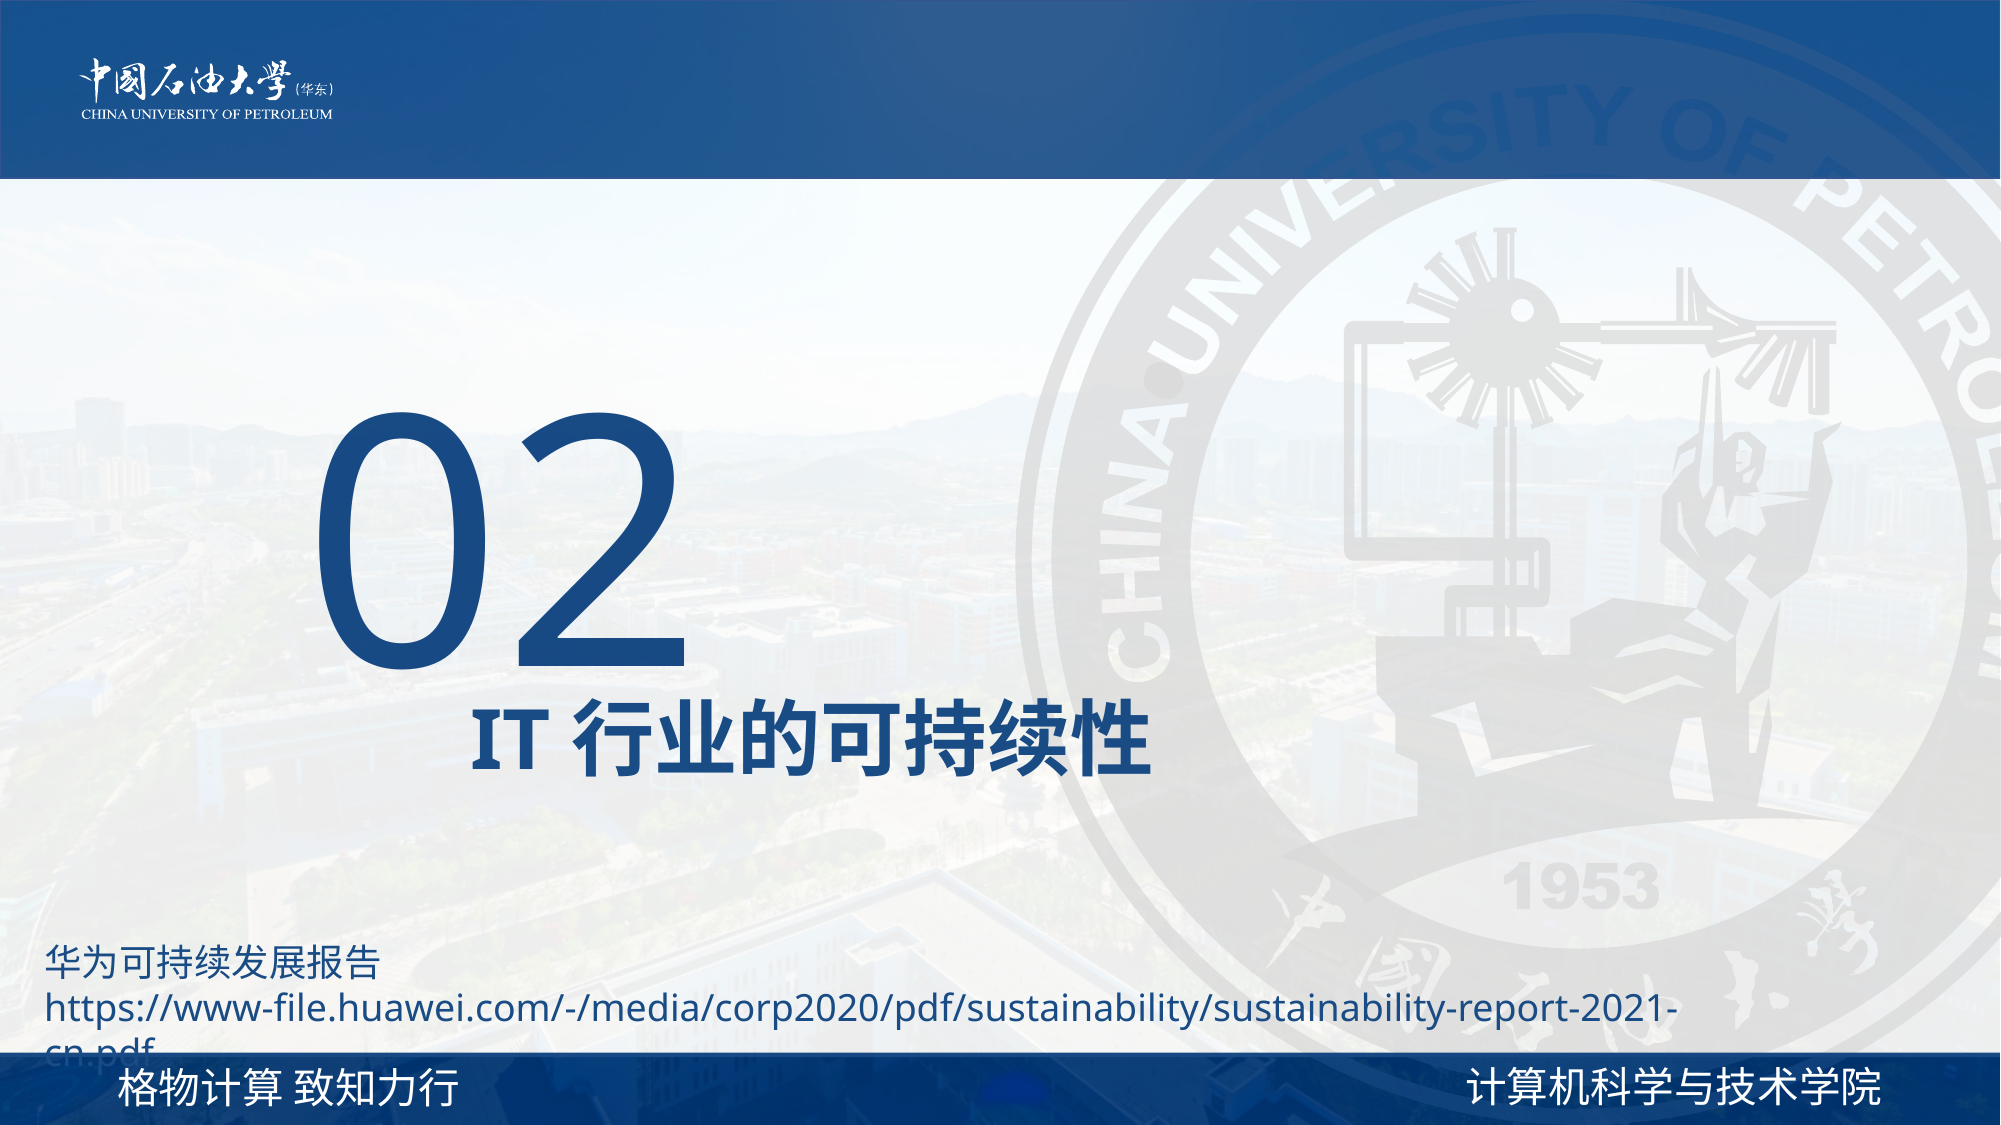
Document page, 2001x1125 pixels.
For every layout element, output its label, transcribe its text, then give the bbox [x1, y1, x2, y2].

text_box IT行业的可持续性 [470, 633, 1363, 839]
text_box 02 [302, 361, 747, 745]
text_box 华为可持续发展报告 https://www-file.huawei.com/-/media/corp2020/pdf/sustainability/sustainability-report-2021-cn.pdf [29, 932, 1753, 1082]
